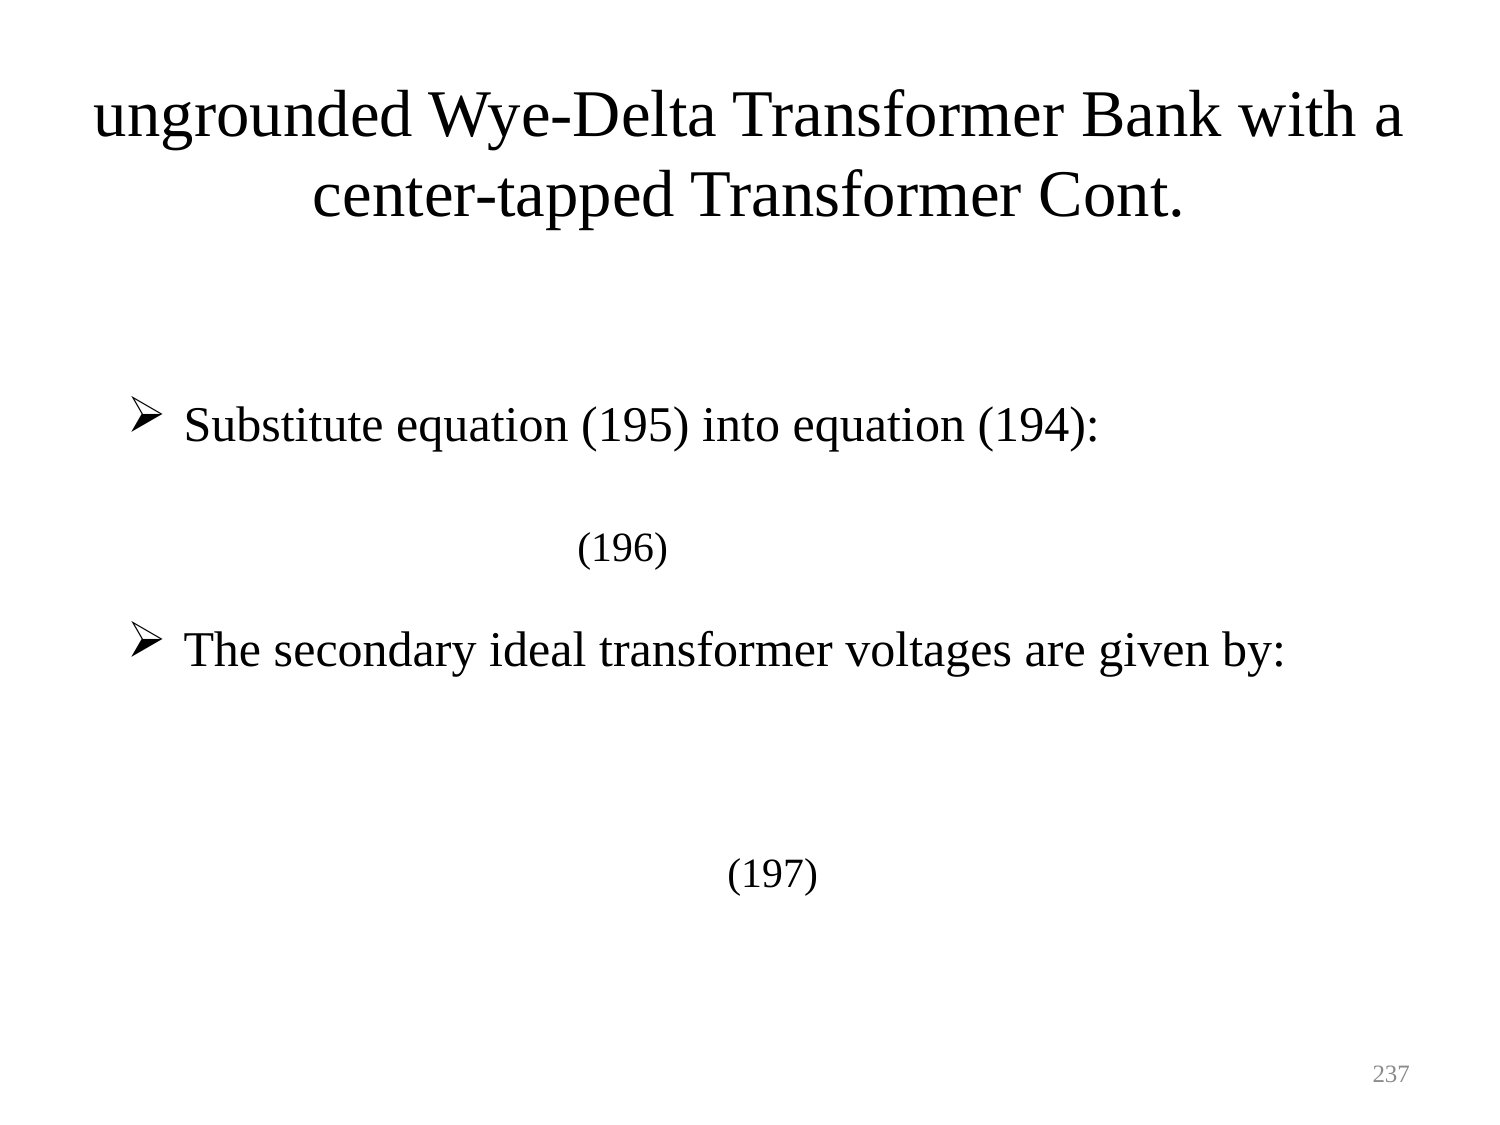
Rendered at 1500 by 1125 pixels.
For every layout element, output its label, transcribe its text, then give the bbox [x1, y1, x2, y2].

text_box ungrounded Wye-Delta Transformer Bank with a center-tapped Transformer Cont. [0, 62, 1500, 238]
slide_number 237 [1074, 1042, 1425, 1103]
